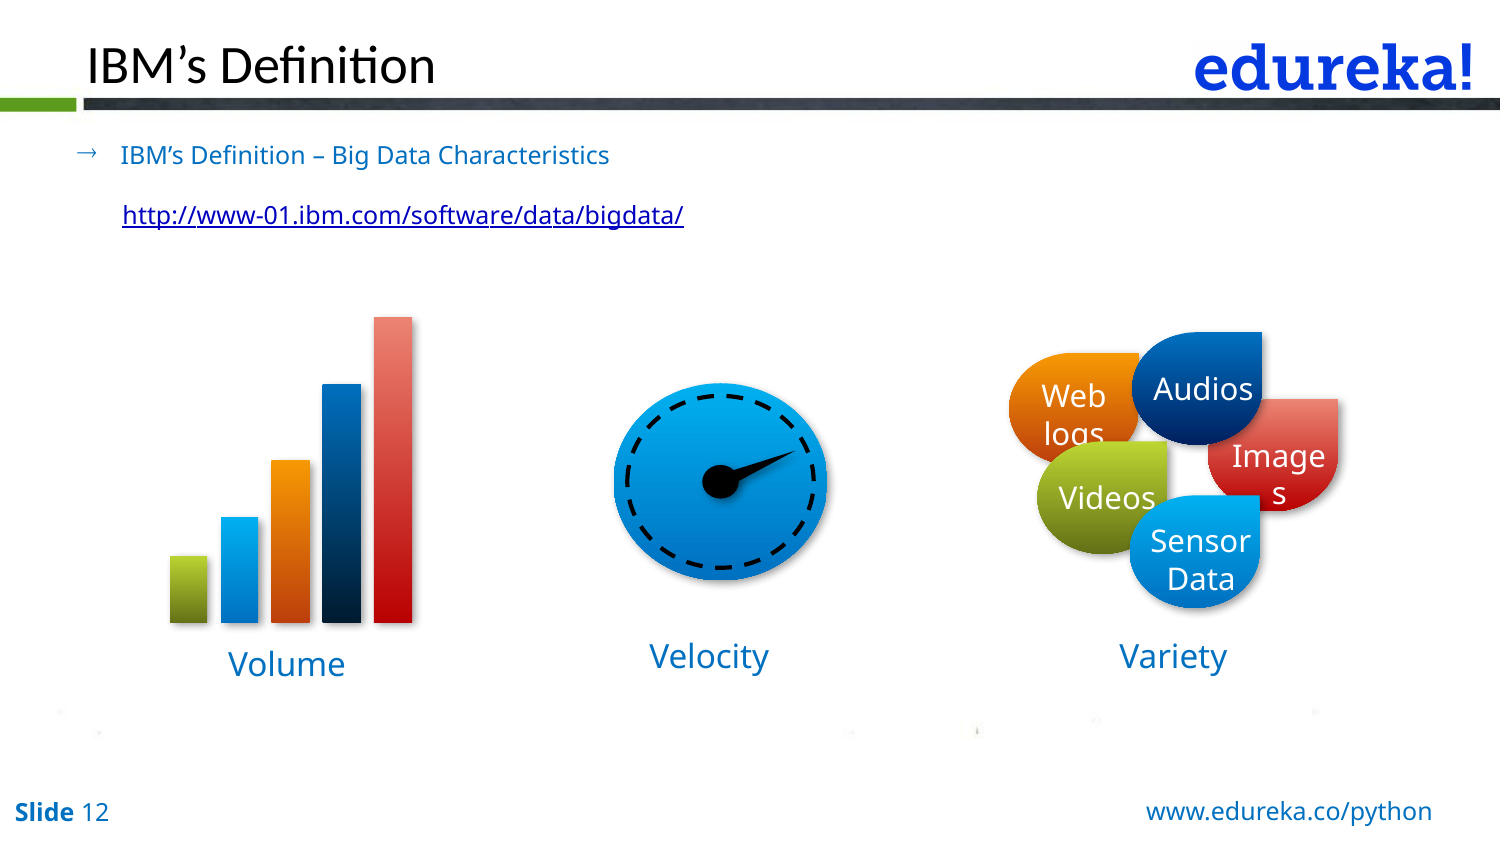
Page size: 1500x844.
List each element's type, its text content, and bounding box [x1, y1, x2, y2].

text_box Variety [1104, 628, 1242, 683]
text_box IBM’s Definition – Big Data Characteristics http://www-01.ibm.com/software/data/bigdata/ [75, 139, 967, 234]
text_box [169, 316, 413, 624]
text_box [613, 383, 828, 581]
text_box IBM’s Definition [71, 21, 1450, 107]
text_box Volume [213, 635, 361, 690]
text_box Velocity [634, 628, 785, 683]
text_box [1008, 331, 1347, 609]
picture [0, 0, 1500, 844]
